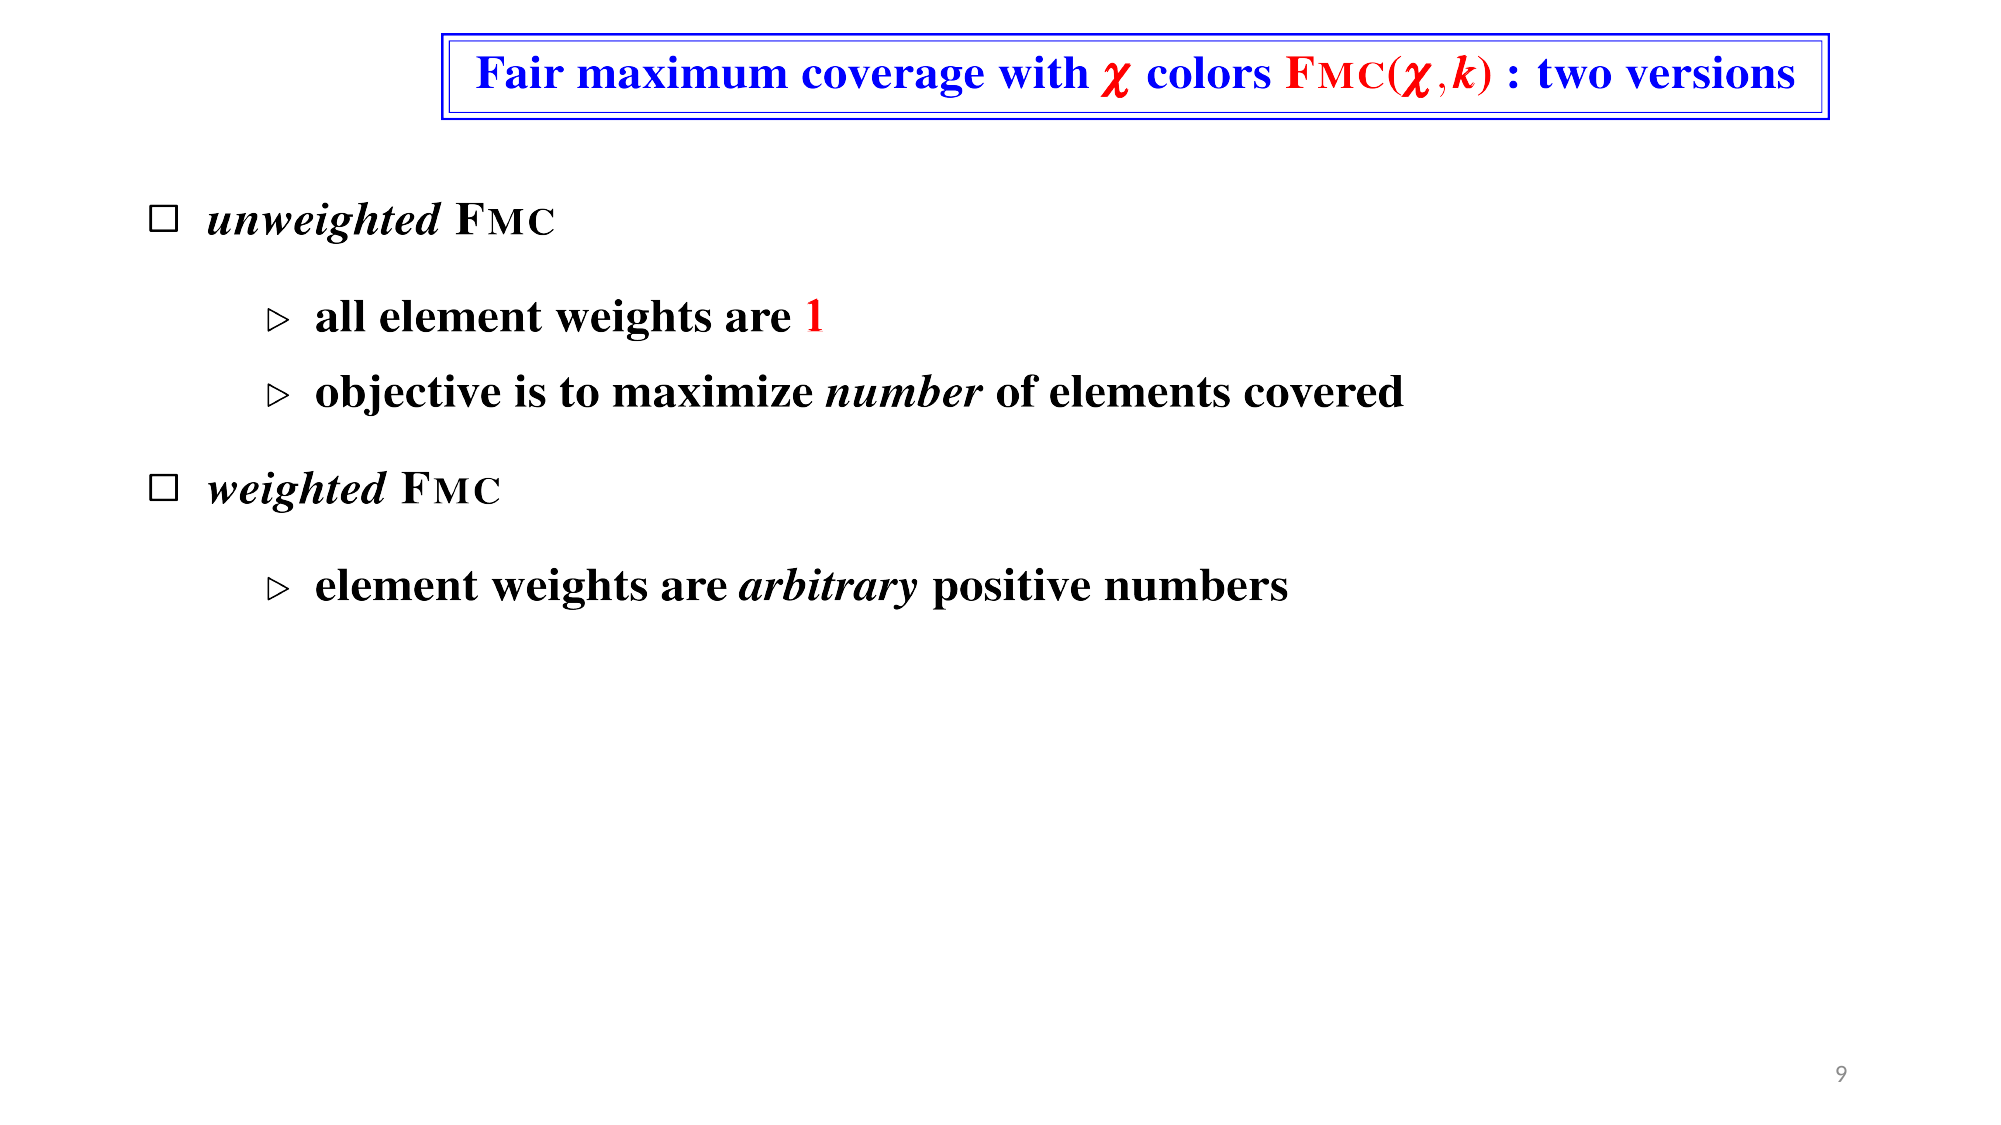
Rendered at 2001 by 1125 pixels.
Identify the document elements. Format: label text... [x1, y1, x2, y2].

picture [149, 33, 1830, 610]
slide_number 9 [1412, 1042, 1863, 1103]
